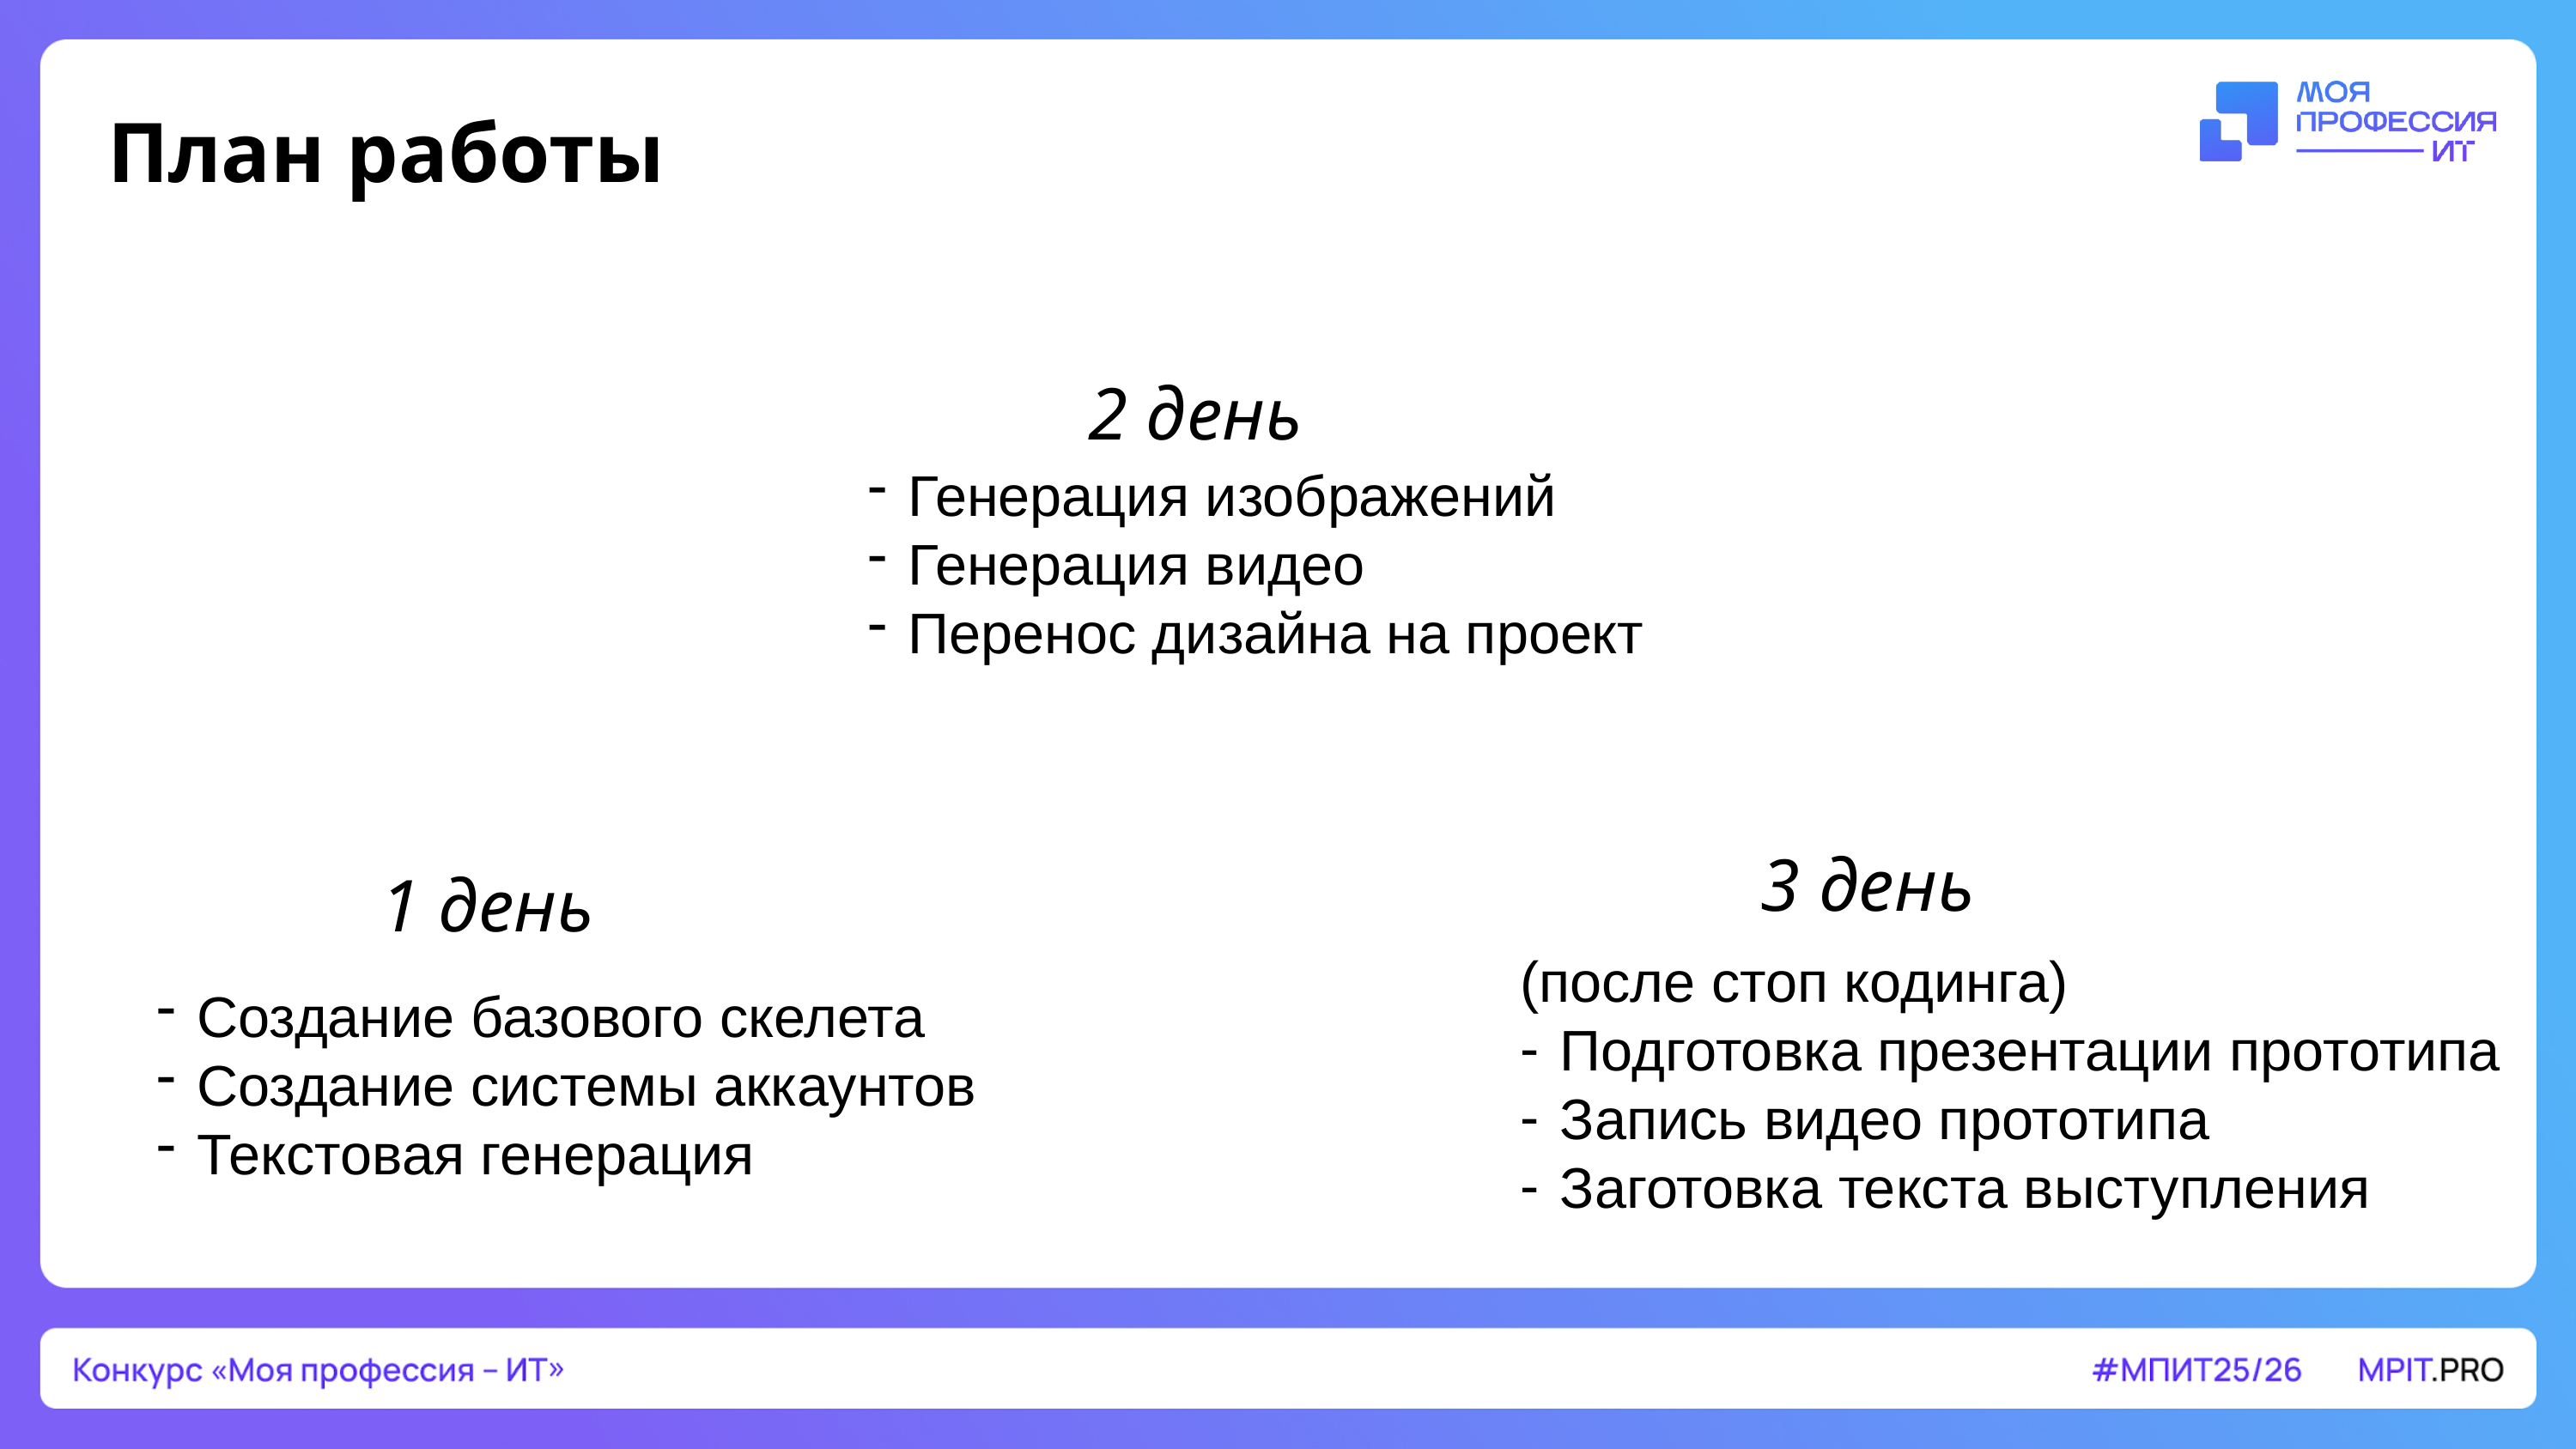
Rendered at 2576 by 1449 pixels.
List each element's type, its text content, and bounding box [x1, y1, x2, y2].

text_box 3 день [1647, 814, 2089, 938]
text_box 2 день [975, 343, 1416, 468]
text_box 1 день [267, 834, 708, 960]
text_box План работы [106, 80, 2117, 211]
picture [0, 0, 2576, 1449]
text_box (после стоп кодинга) Подготовка презентации прототипа Запись видео прототипа Заготовка текста выступления [1507, 938, 2514, 1227]
text_box [548, 1283, 2044, 1384]
text_box Генерация изображений Генерация видео Перенос дизайна на проект [854, 452, 1658, 672]
text_box Создание базового скелета Создание системы аккаунтов Текстовая генерация [143, 973, 990, 1192]
